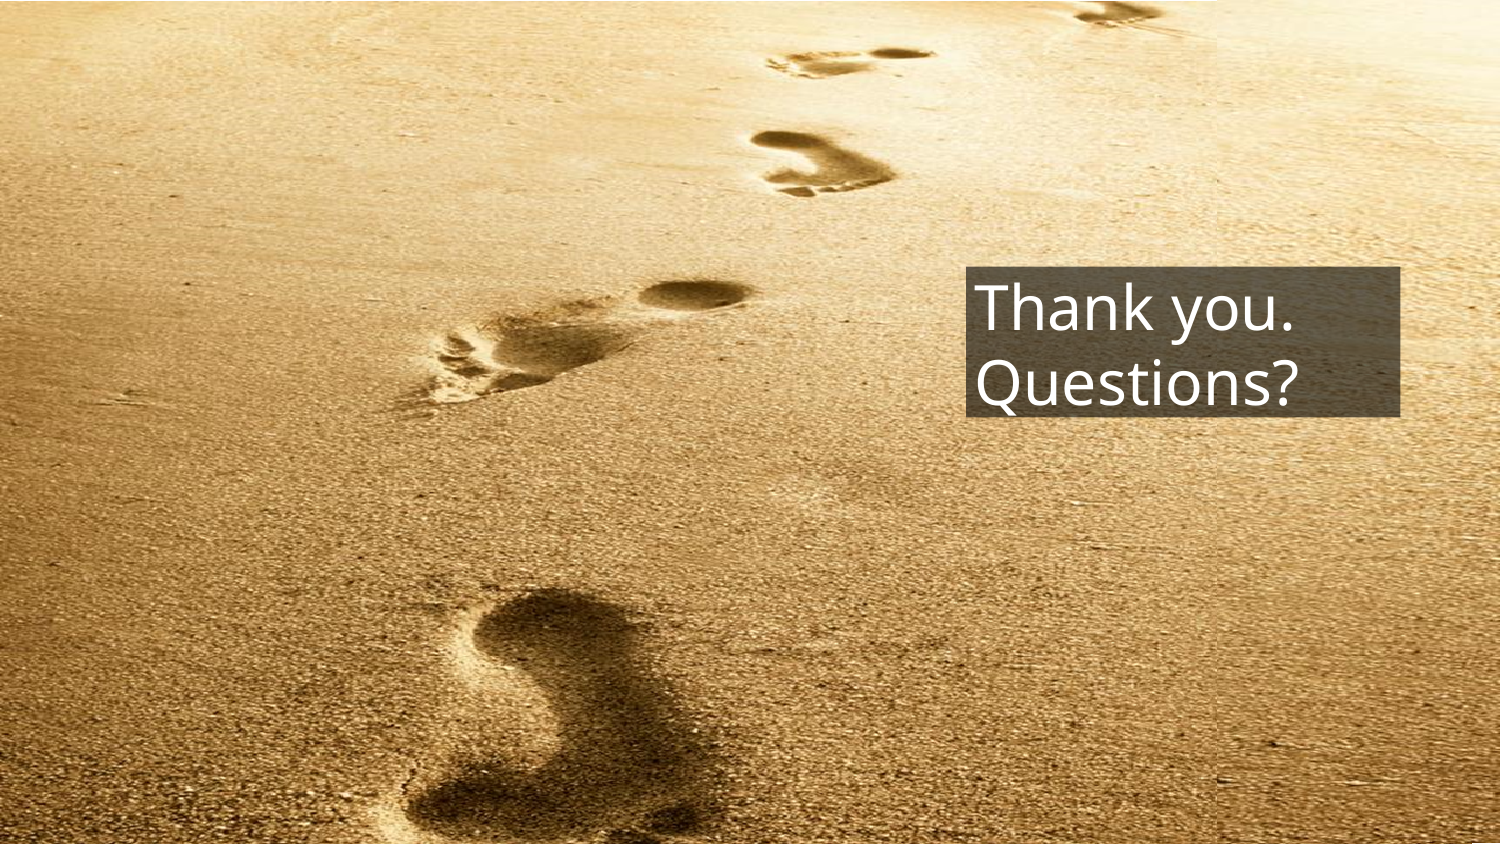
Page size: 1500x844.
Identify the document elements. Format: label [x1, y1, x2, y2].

picture [0, 0, 1500, 844]
text_box [959, 260, 1500, 428]
